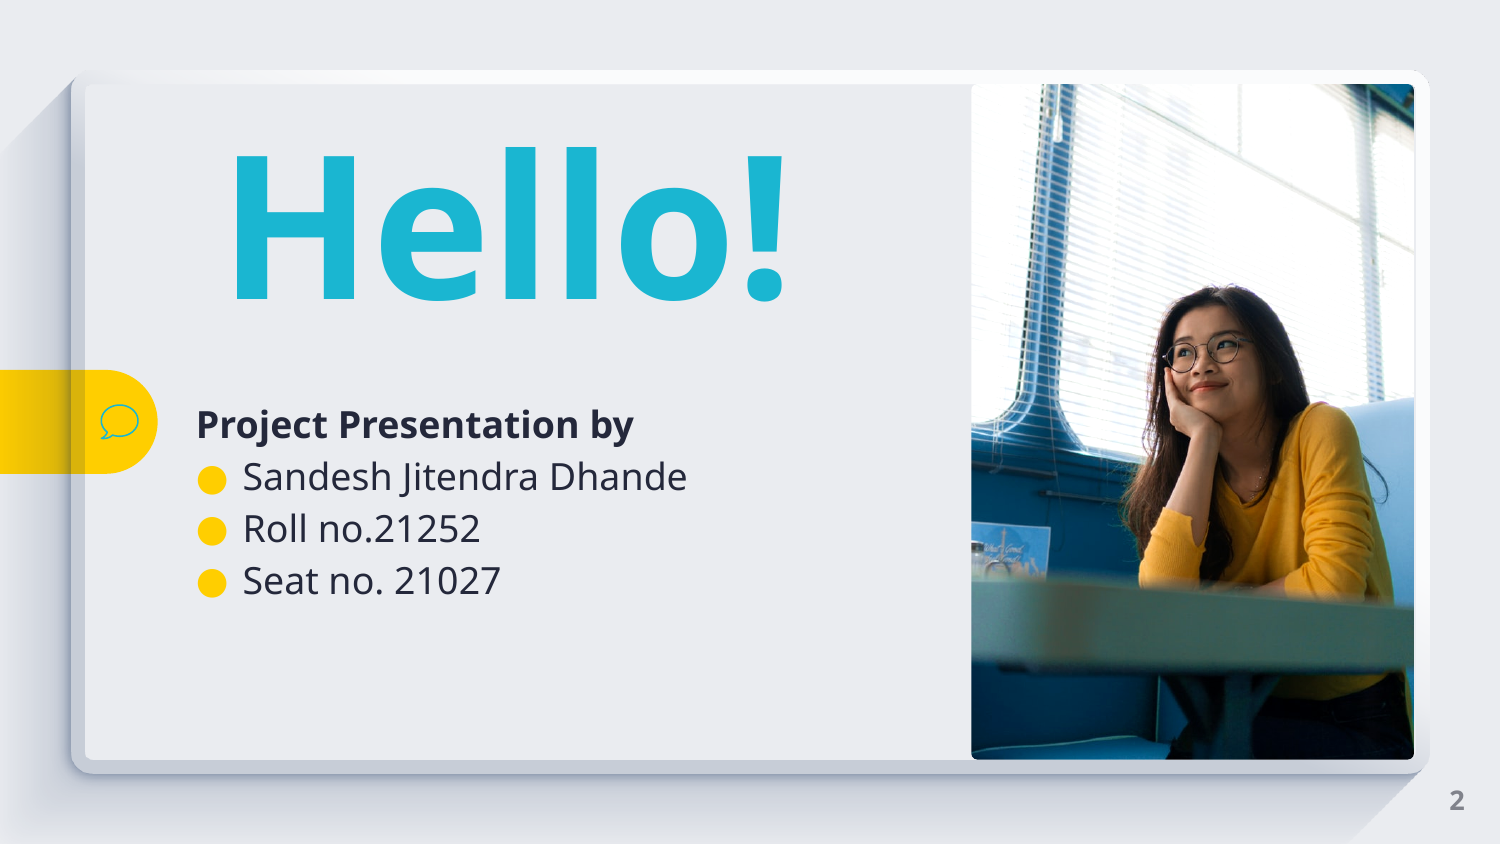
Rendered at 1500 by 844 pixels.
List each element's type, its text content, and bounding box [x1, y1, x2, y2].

subtitle Project Presentation by Sandesh Jitendra Dhande Roll no.21252 Seat no. 21027 [195, 394, 790, 586]
picture [0, 0, 1500, 844]
title Hello! [219, 139, 906, 330]
slide_number 2 [1414, 759, 1500, 844]
